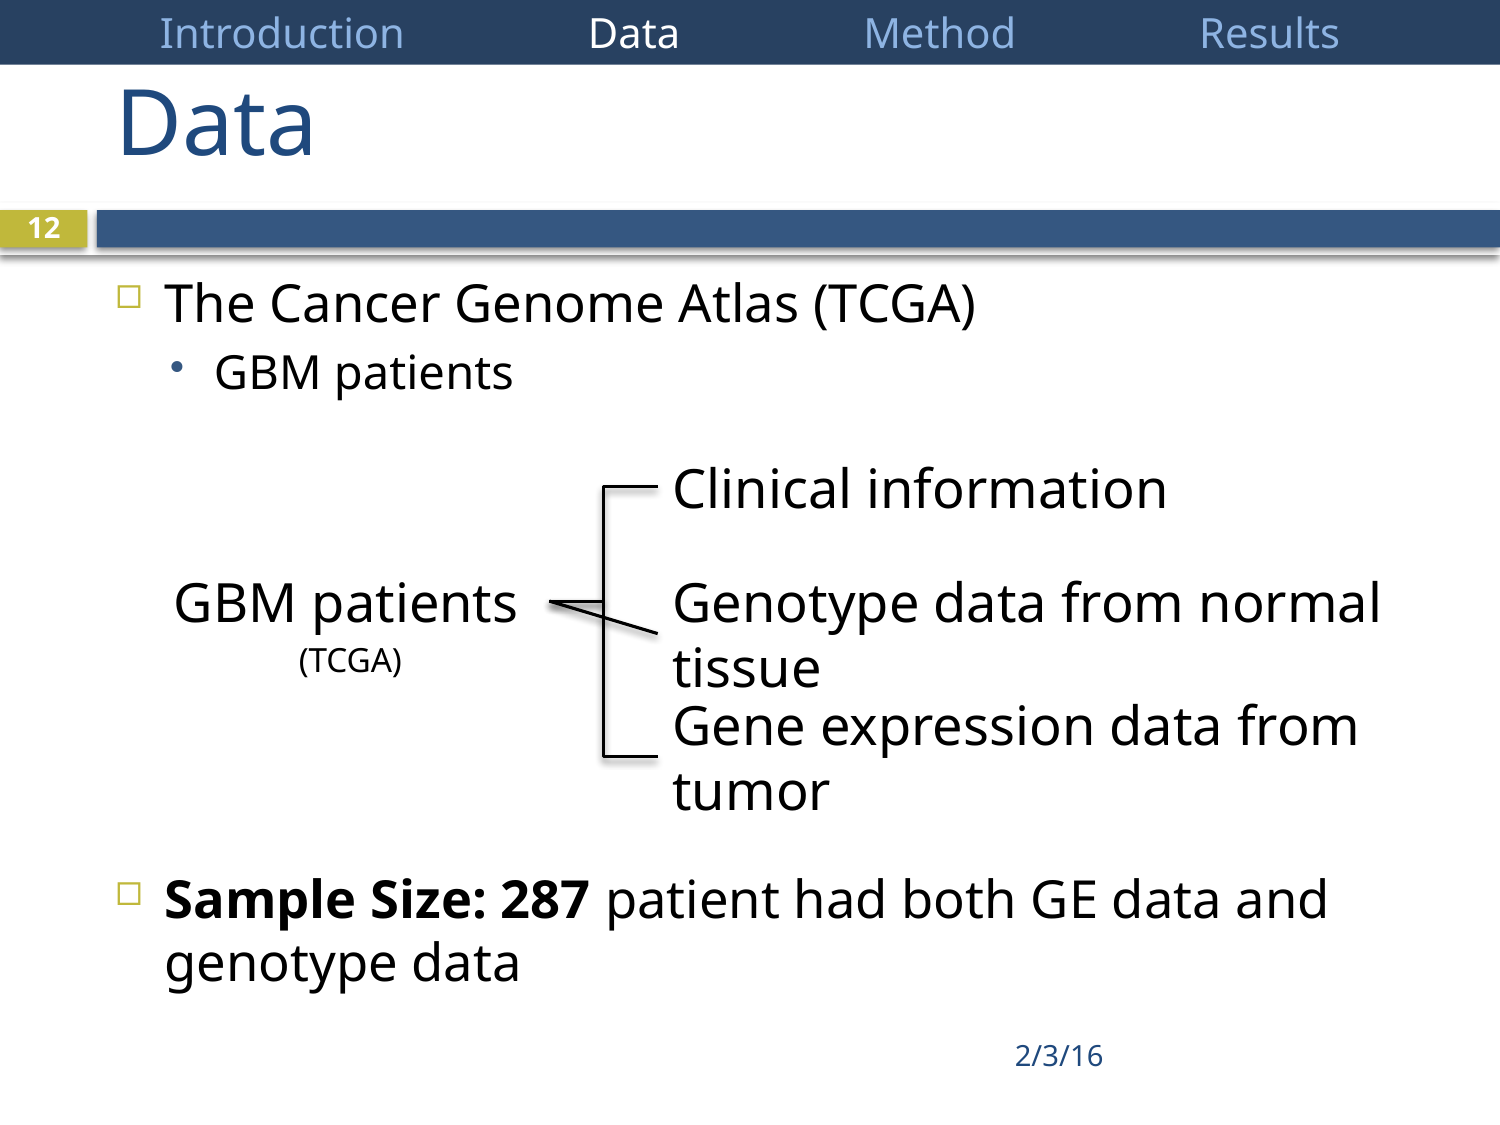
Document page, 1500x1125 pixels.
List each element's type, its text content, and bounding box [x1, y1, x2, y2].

text_box Introduction Data Method Results [0, 0, 1500, 65]
text_box (TCGA) [283, 631, 448, 687]
text_box Genotype data from normal tissue [663, 561, 1467, 706]
text_box Clinical information [657, 446, 1384, 527]
text_box Gene expression data from tumor [657, 684, 1438, 829]
title Data [100, 65, 1438, 200]
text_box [549, 486, 658, 602]
text_box GBM patients [142, 561, 543, 641]
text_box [549, 611, 658, 725]
slide_number 11 [0, 208, 88, 249]
list The Cancer Genome Atlas (TCGA) GBM patients Sample Size: 287 patient had both GE data and genotype data [100, 262, 1438, 1000]
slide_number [999, 1025, 1438, 1085]
